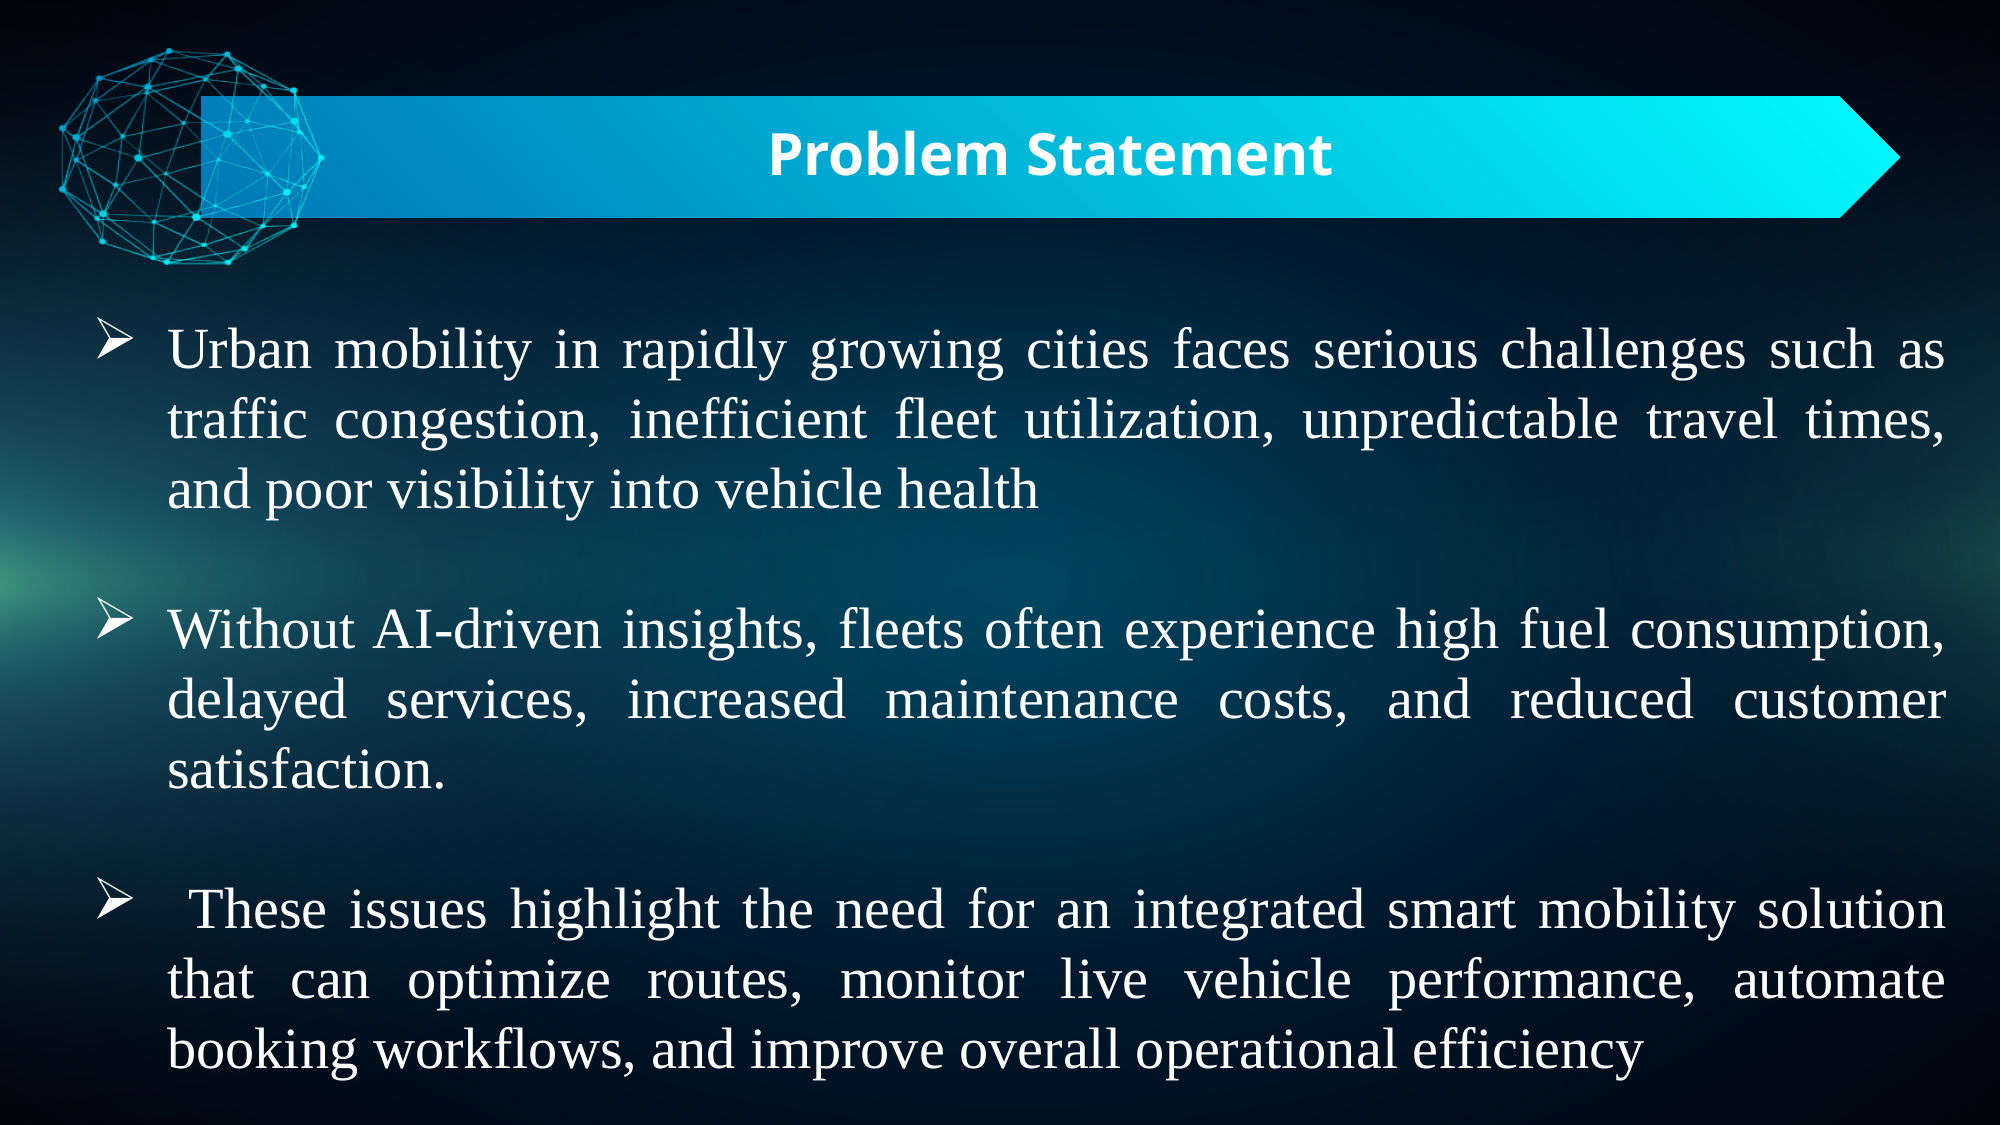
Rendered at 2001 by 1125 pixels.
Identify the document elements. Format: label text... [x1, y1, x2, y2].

text_box Urban mobility in rapidly growing cities faces serious challenges such as traffic congestion, inefficient fleet utilization, unpredictable travel times, and poor visibility into vehicle health Without AI-driven insights, fleets often experience high fuel consumption, delayed services, increased maintenance costs, and reduced customer satisfaction. These issues highlight the need for an integrated smart mobility solution that can optimize routes, monitor live vehicle performance, automate booking workflows, and improve overall operational efficiency [77, 303, 1963, 1084]
text_box Problem Statement [536, 109, 1565, 218]
picture [0, 0, 2000, 1125]
text_box [326, 95, 1902, 219]
